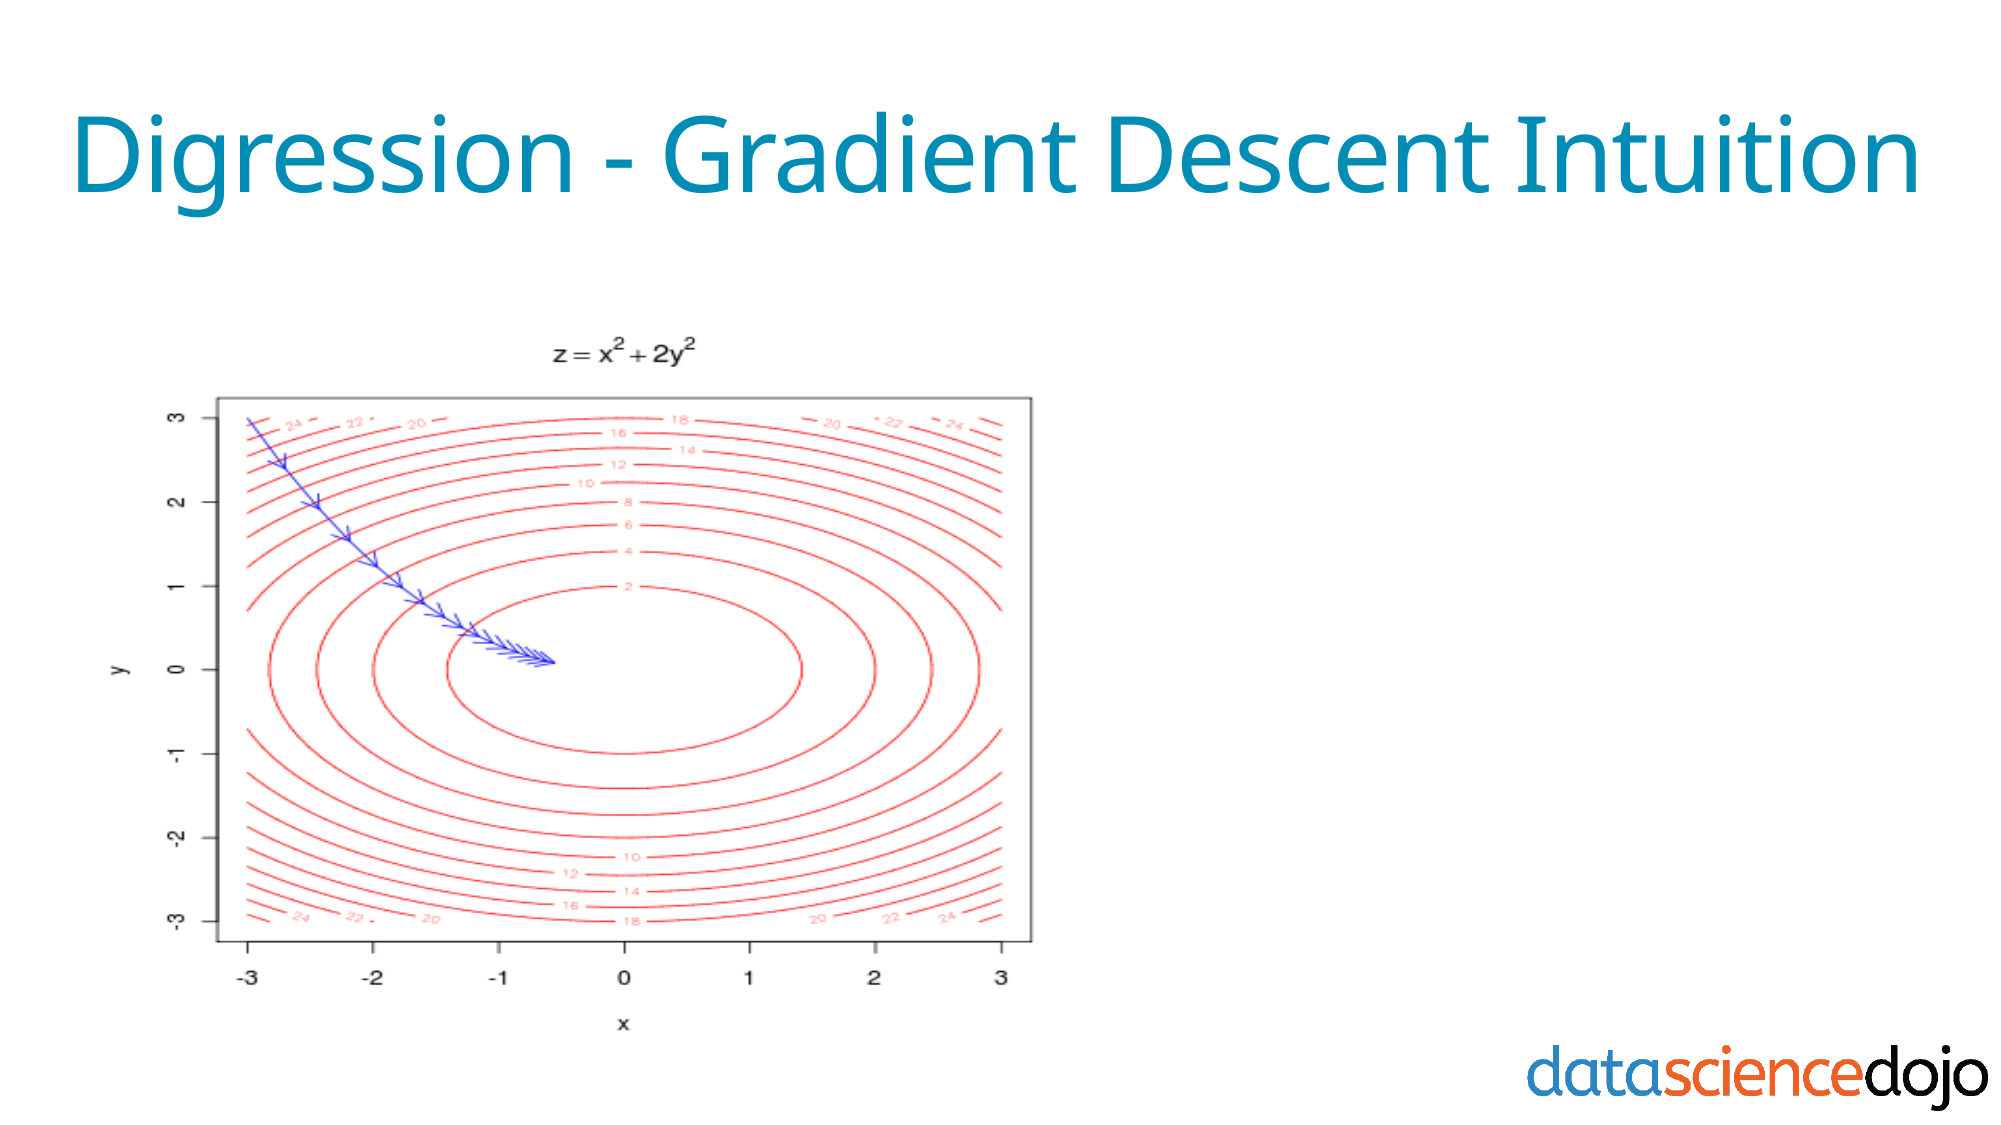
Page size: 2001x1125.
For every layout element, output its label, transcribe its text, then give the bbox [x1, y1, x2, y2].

title Digression - Gradient Descent Intuition [44, 85, 1957, 234]
picture [94, 306, 1096, 1058]
picture [1524, 1037, 1988, 1113]
